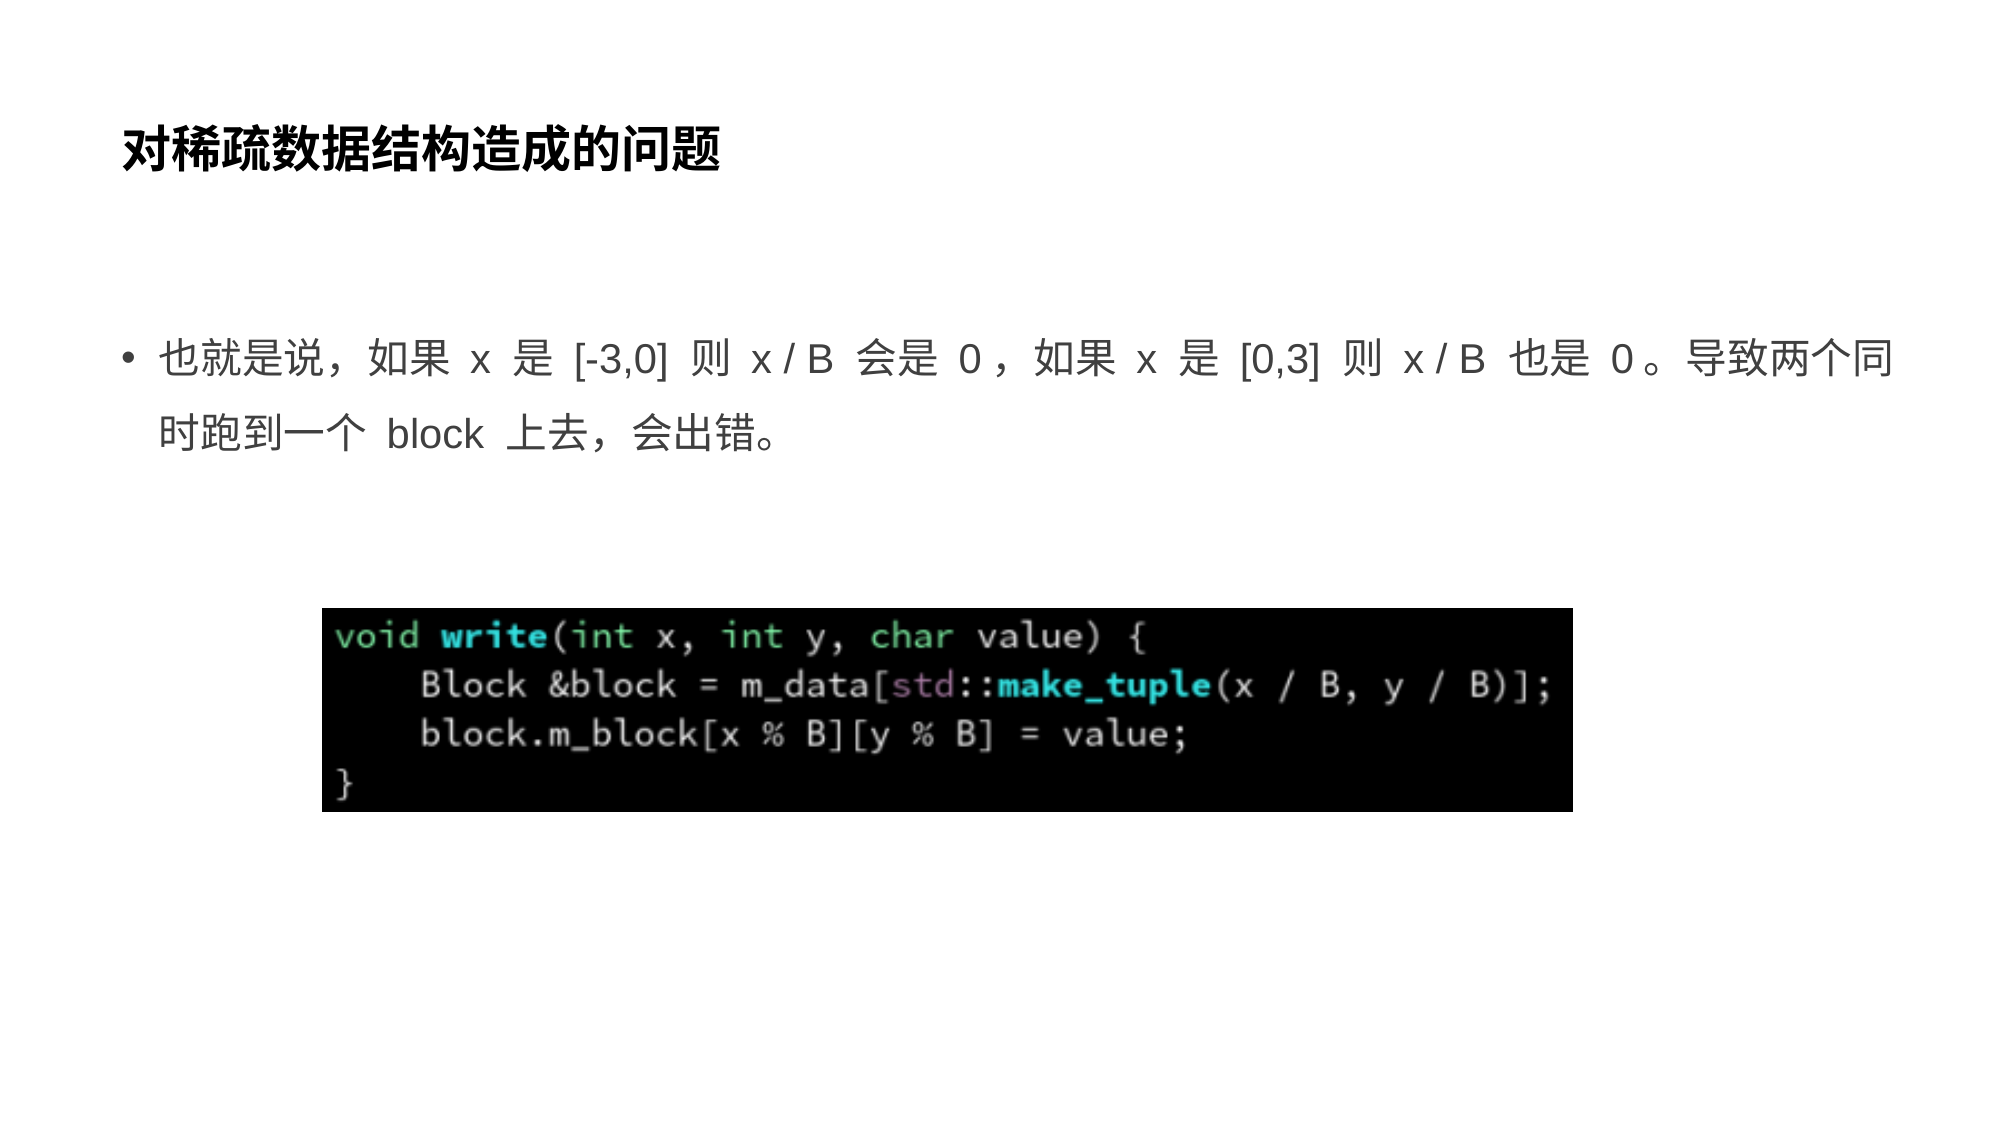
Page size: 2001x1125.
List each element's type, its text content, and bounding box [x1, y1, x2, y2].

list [322, 608, 1573, 812]
list 也就是说，如果 x 是 [-3,0] 则 x / B 会是 0，如果 x 是 [0,3] 则 x / B 也是 0。导致两个同时跑到一个 block 上去，会出错。 [106, 299, 1912, 1014]
title 对稀疏数据结构造成的问题 [106, 42, 1832, 260]
